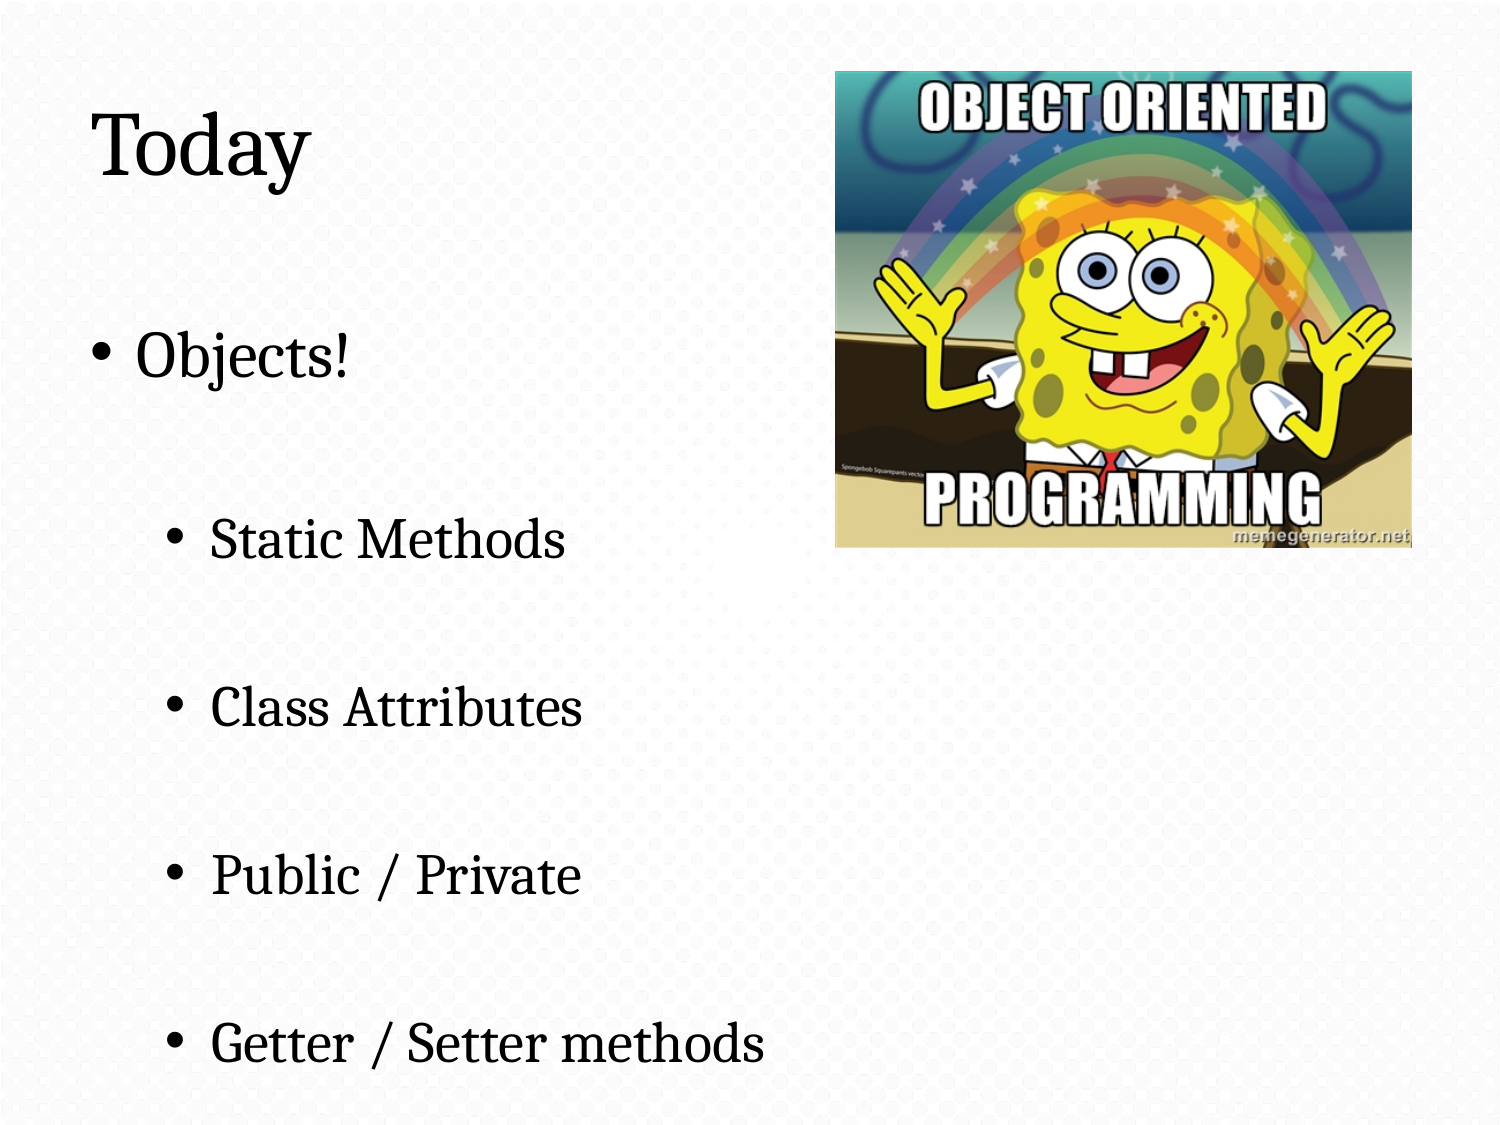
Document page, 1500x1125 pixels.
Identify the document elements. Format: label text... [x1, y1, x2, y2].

picture [0, 0, 1500, 1125]
title Today [75, 45, 1425, 233]
text_box Objects! Static Methods Class Attributes Public / Private Getter / Setter methods [75, 207, 1347, 1082]
